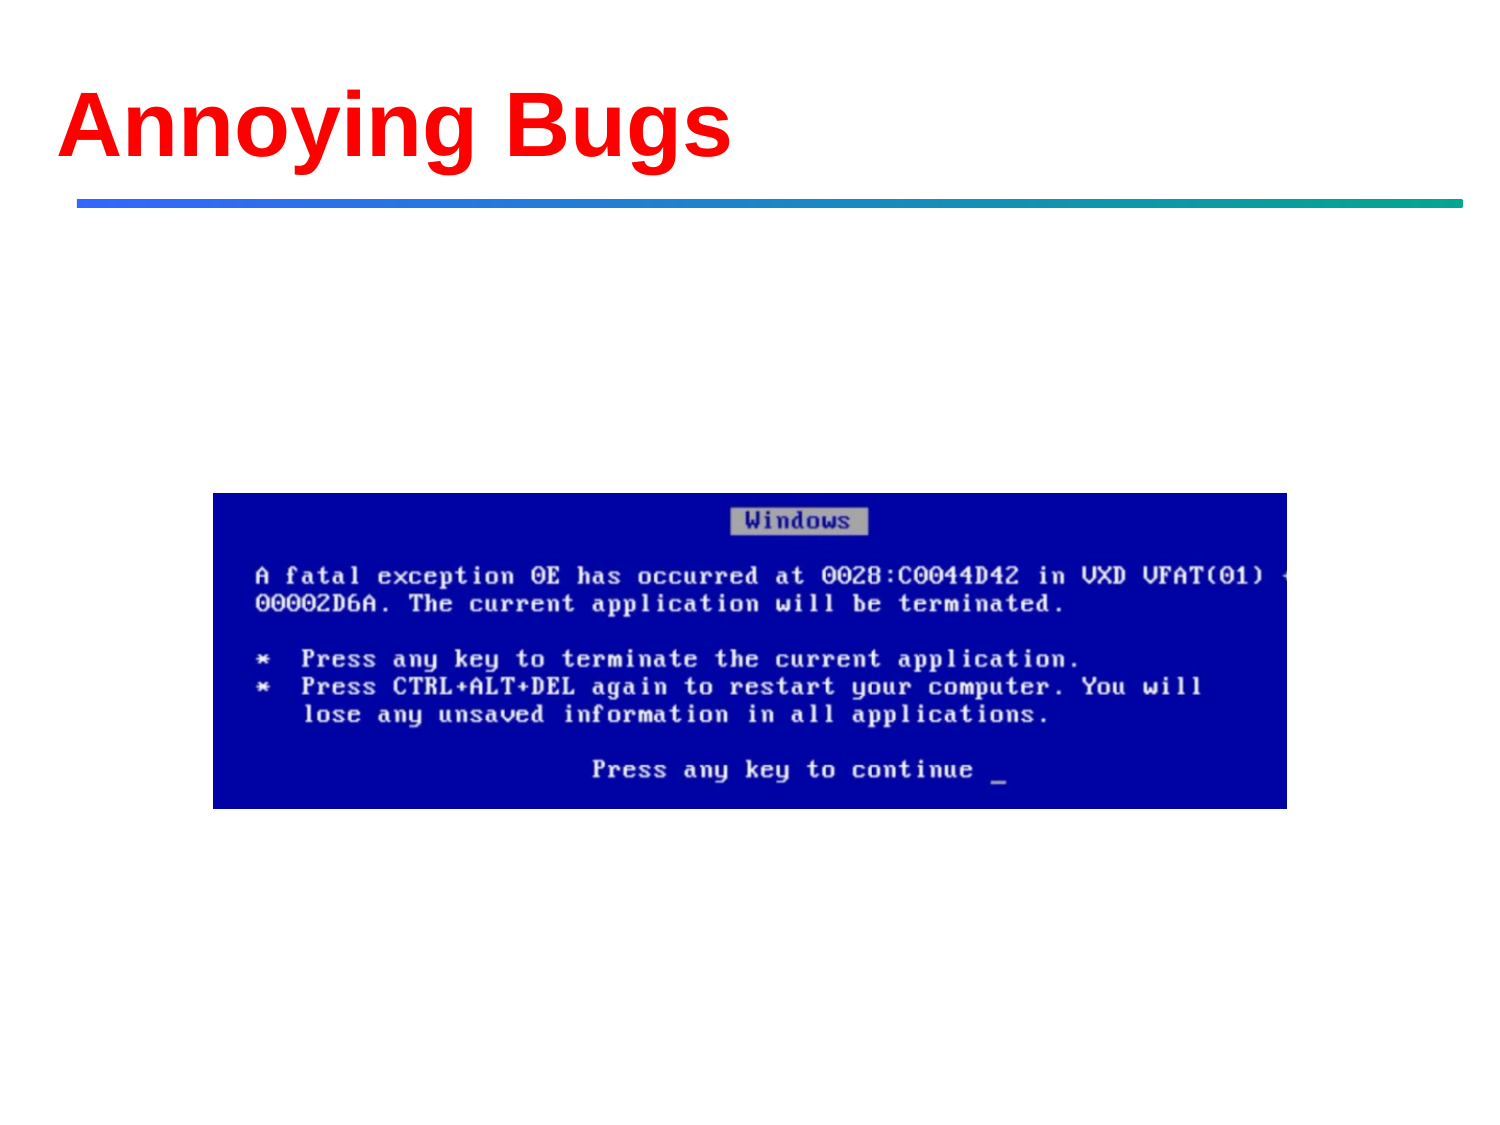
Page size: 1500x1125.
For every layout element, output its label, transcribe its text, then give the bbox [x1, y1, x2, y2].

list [213, 493, 1287, 809]
title Annoying Bugs [41, 31, 1459, 209]
